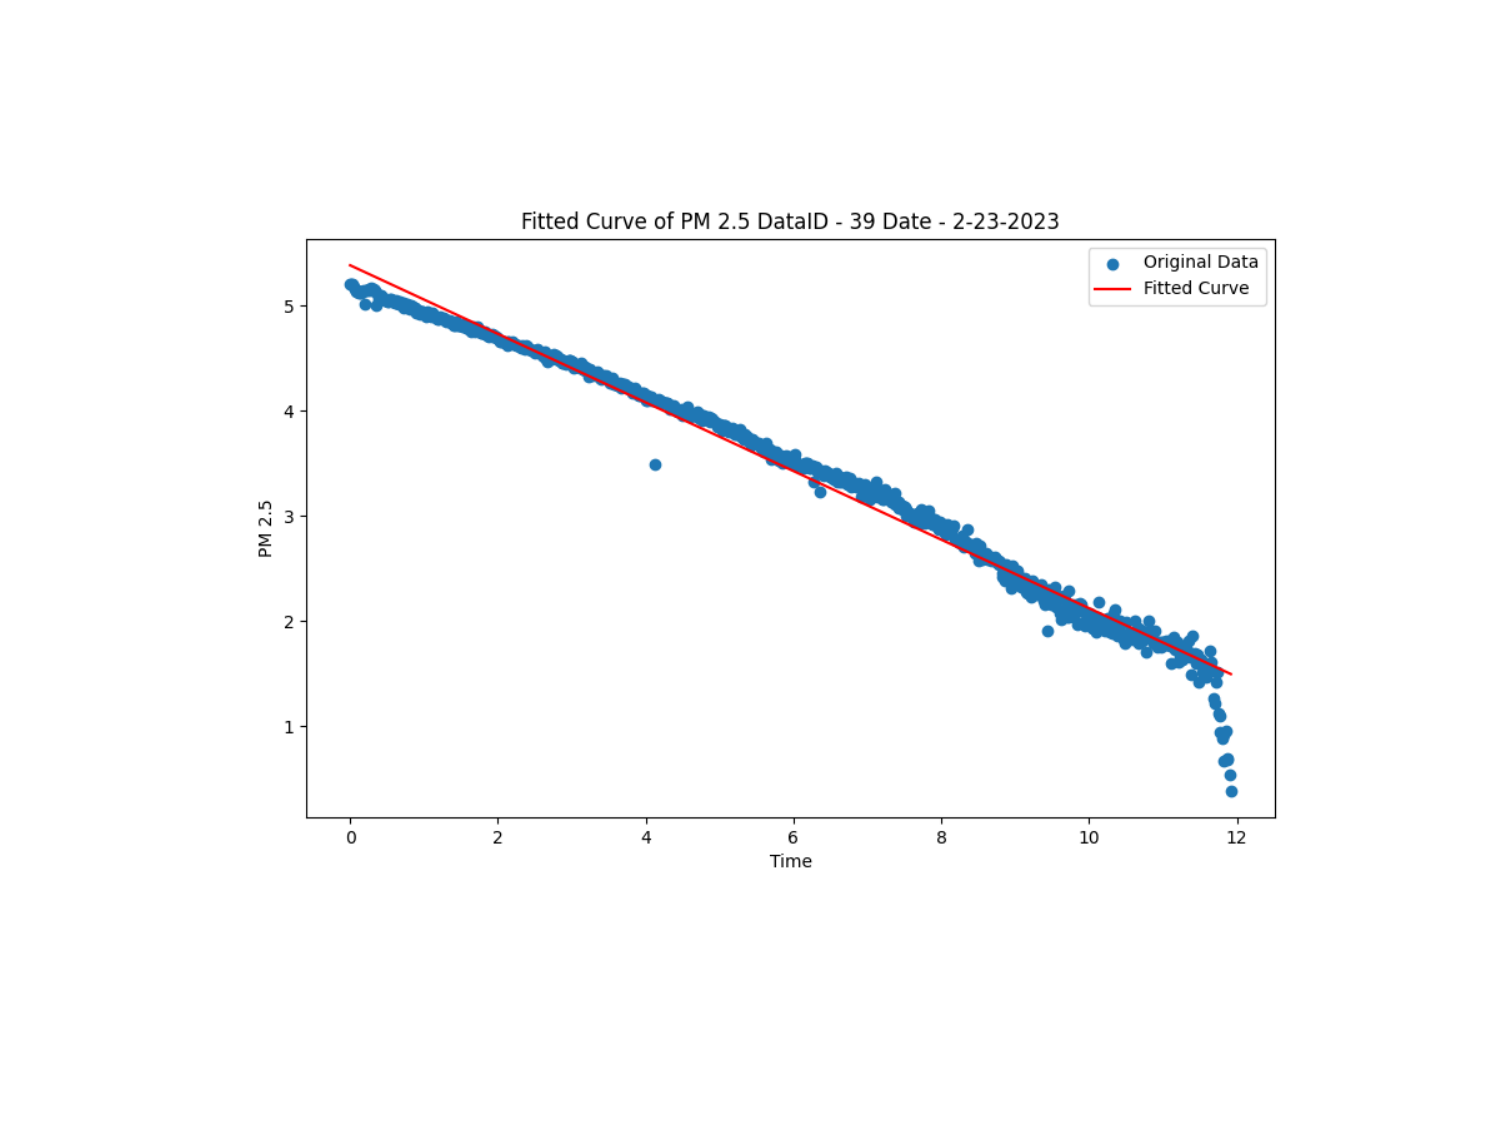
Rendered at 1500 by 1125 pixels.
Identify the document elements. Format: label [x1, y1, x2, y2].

picture [149, 149, 1401, 901]
